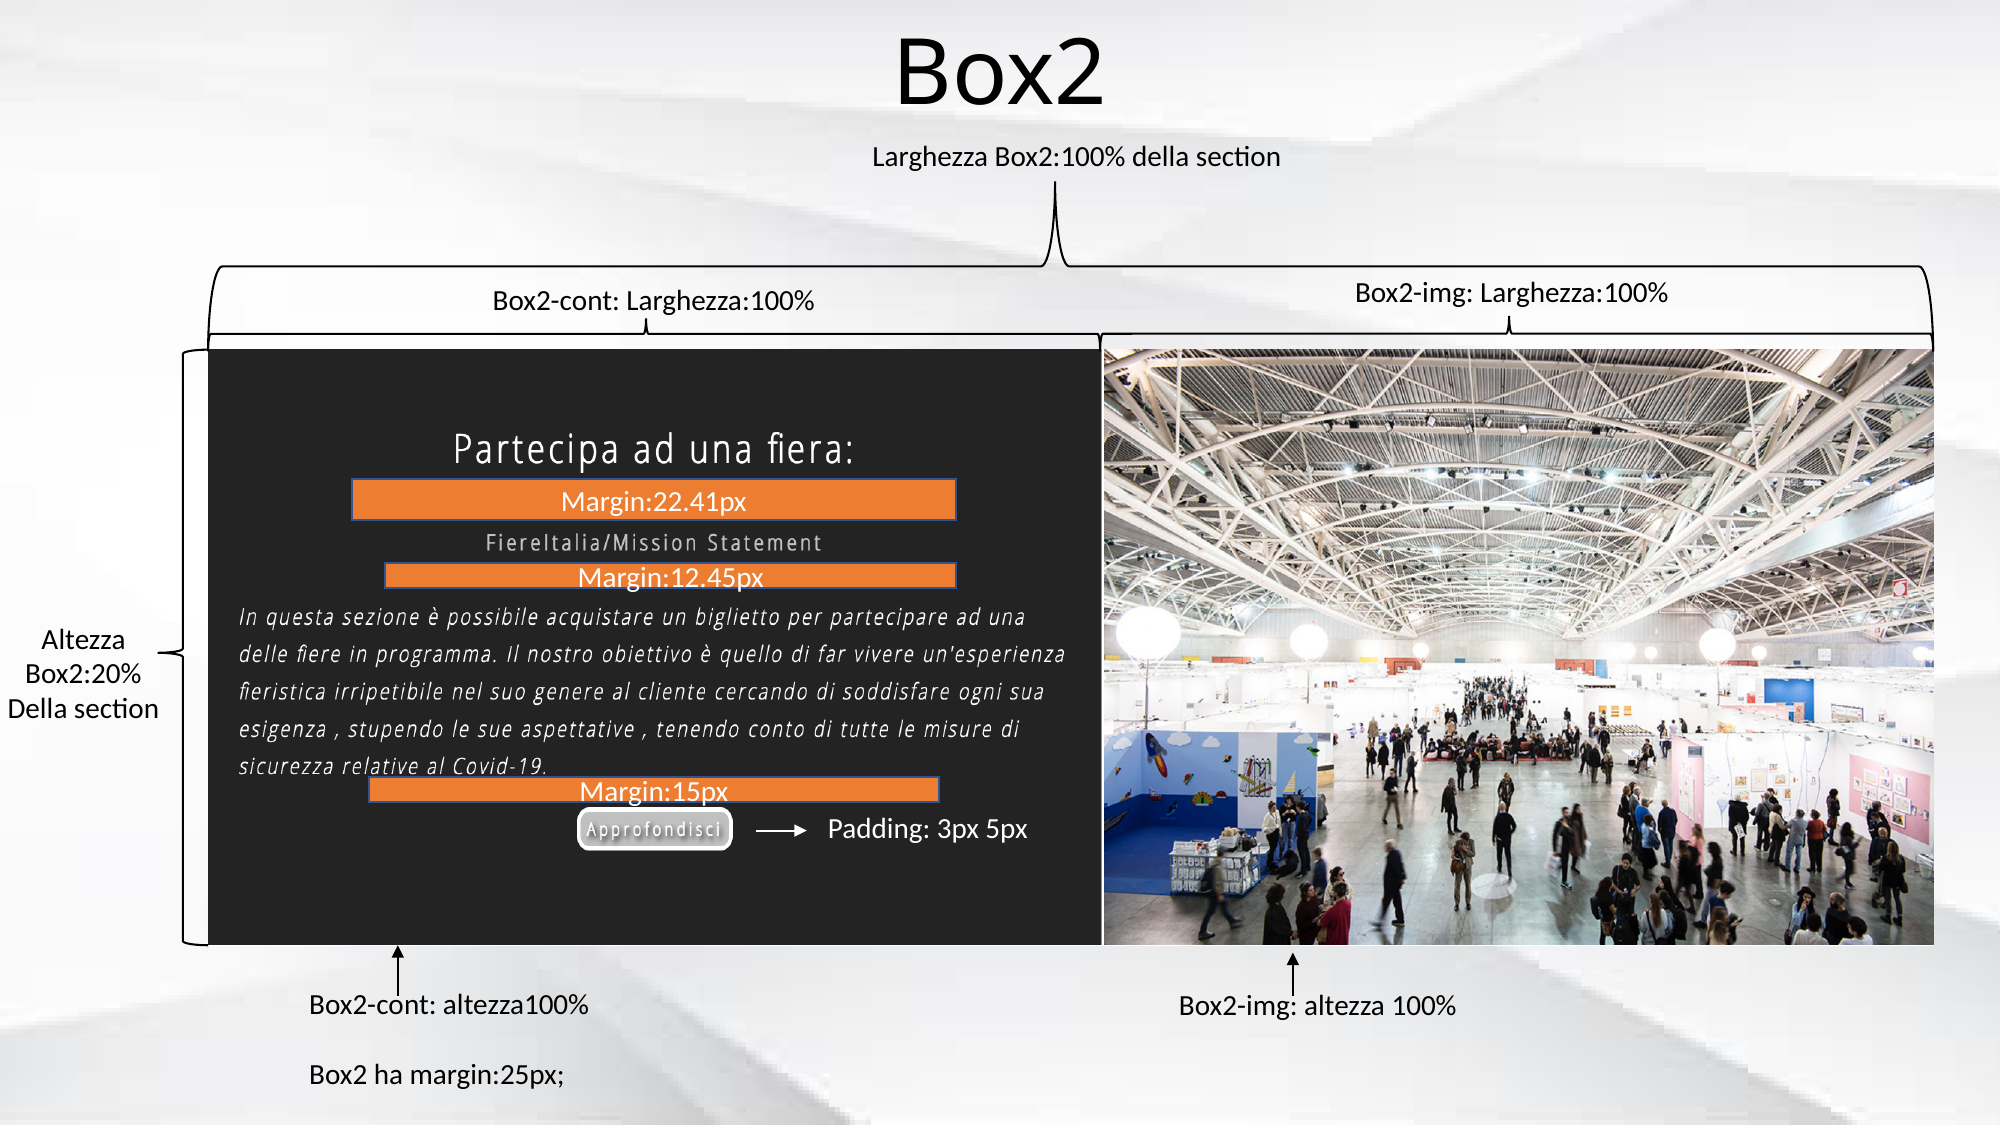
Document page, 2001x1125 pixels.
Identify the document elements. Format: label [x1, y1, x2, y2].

picture [0, 0, 2000, 1125]
list [208, 349, 1934, 946]
